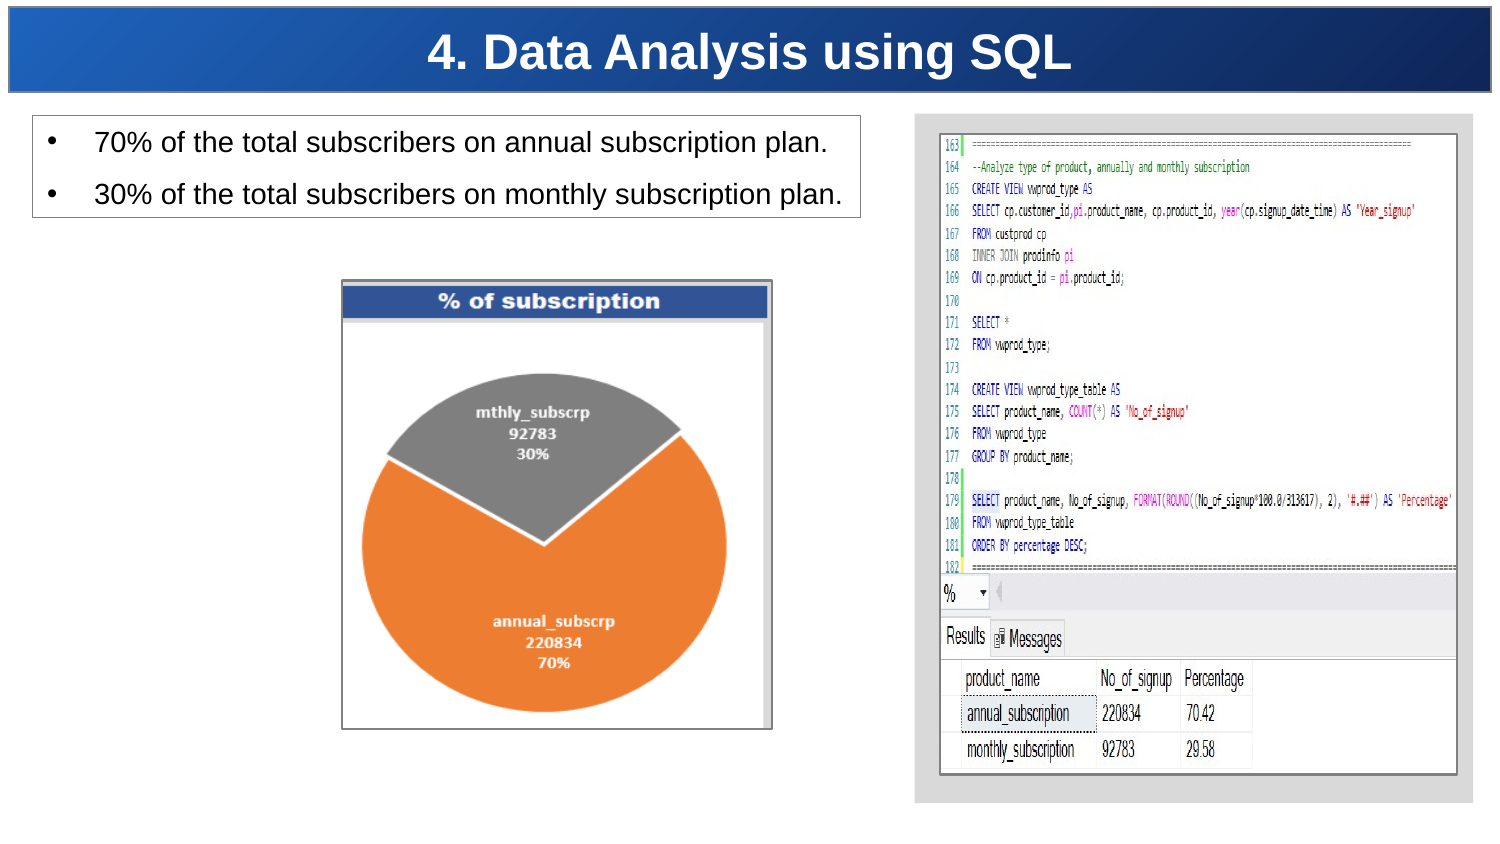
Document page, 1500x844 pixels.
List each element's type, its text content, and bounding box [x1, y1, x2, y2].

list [941, 135, 1456, 774]
picture [343, 281, 771, 728]
text_box 70% of the total subscribers on annual subscription plan. 30% of the total subscribers on monthly subscription plan. [32, 115, 861, 218]
text_box 4. Data Analysis using SQL [8, 6, 1492, 93]
text_box [914, 113, 1474, 804]
